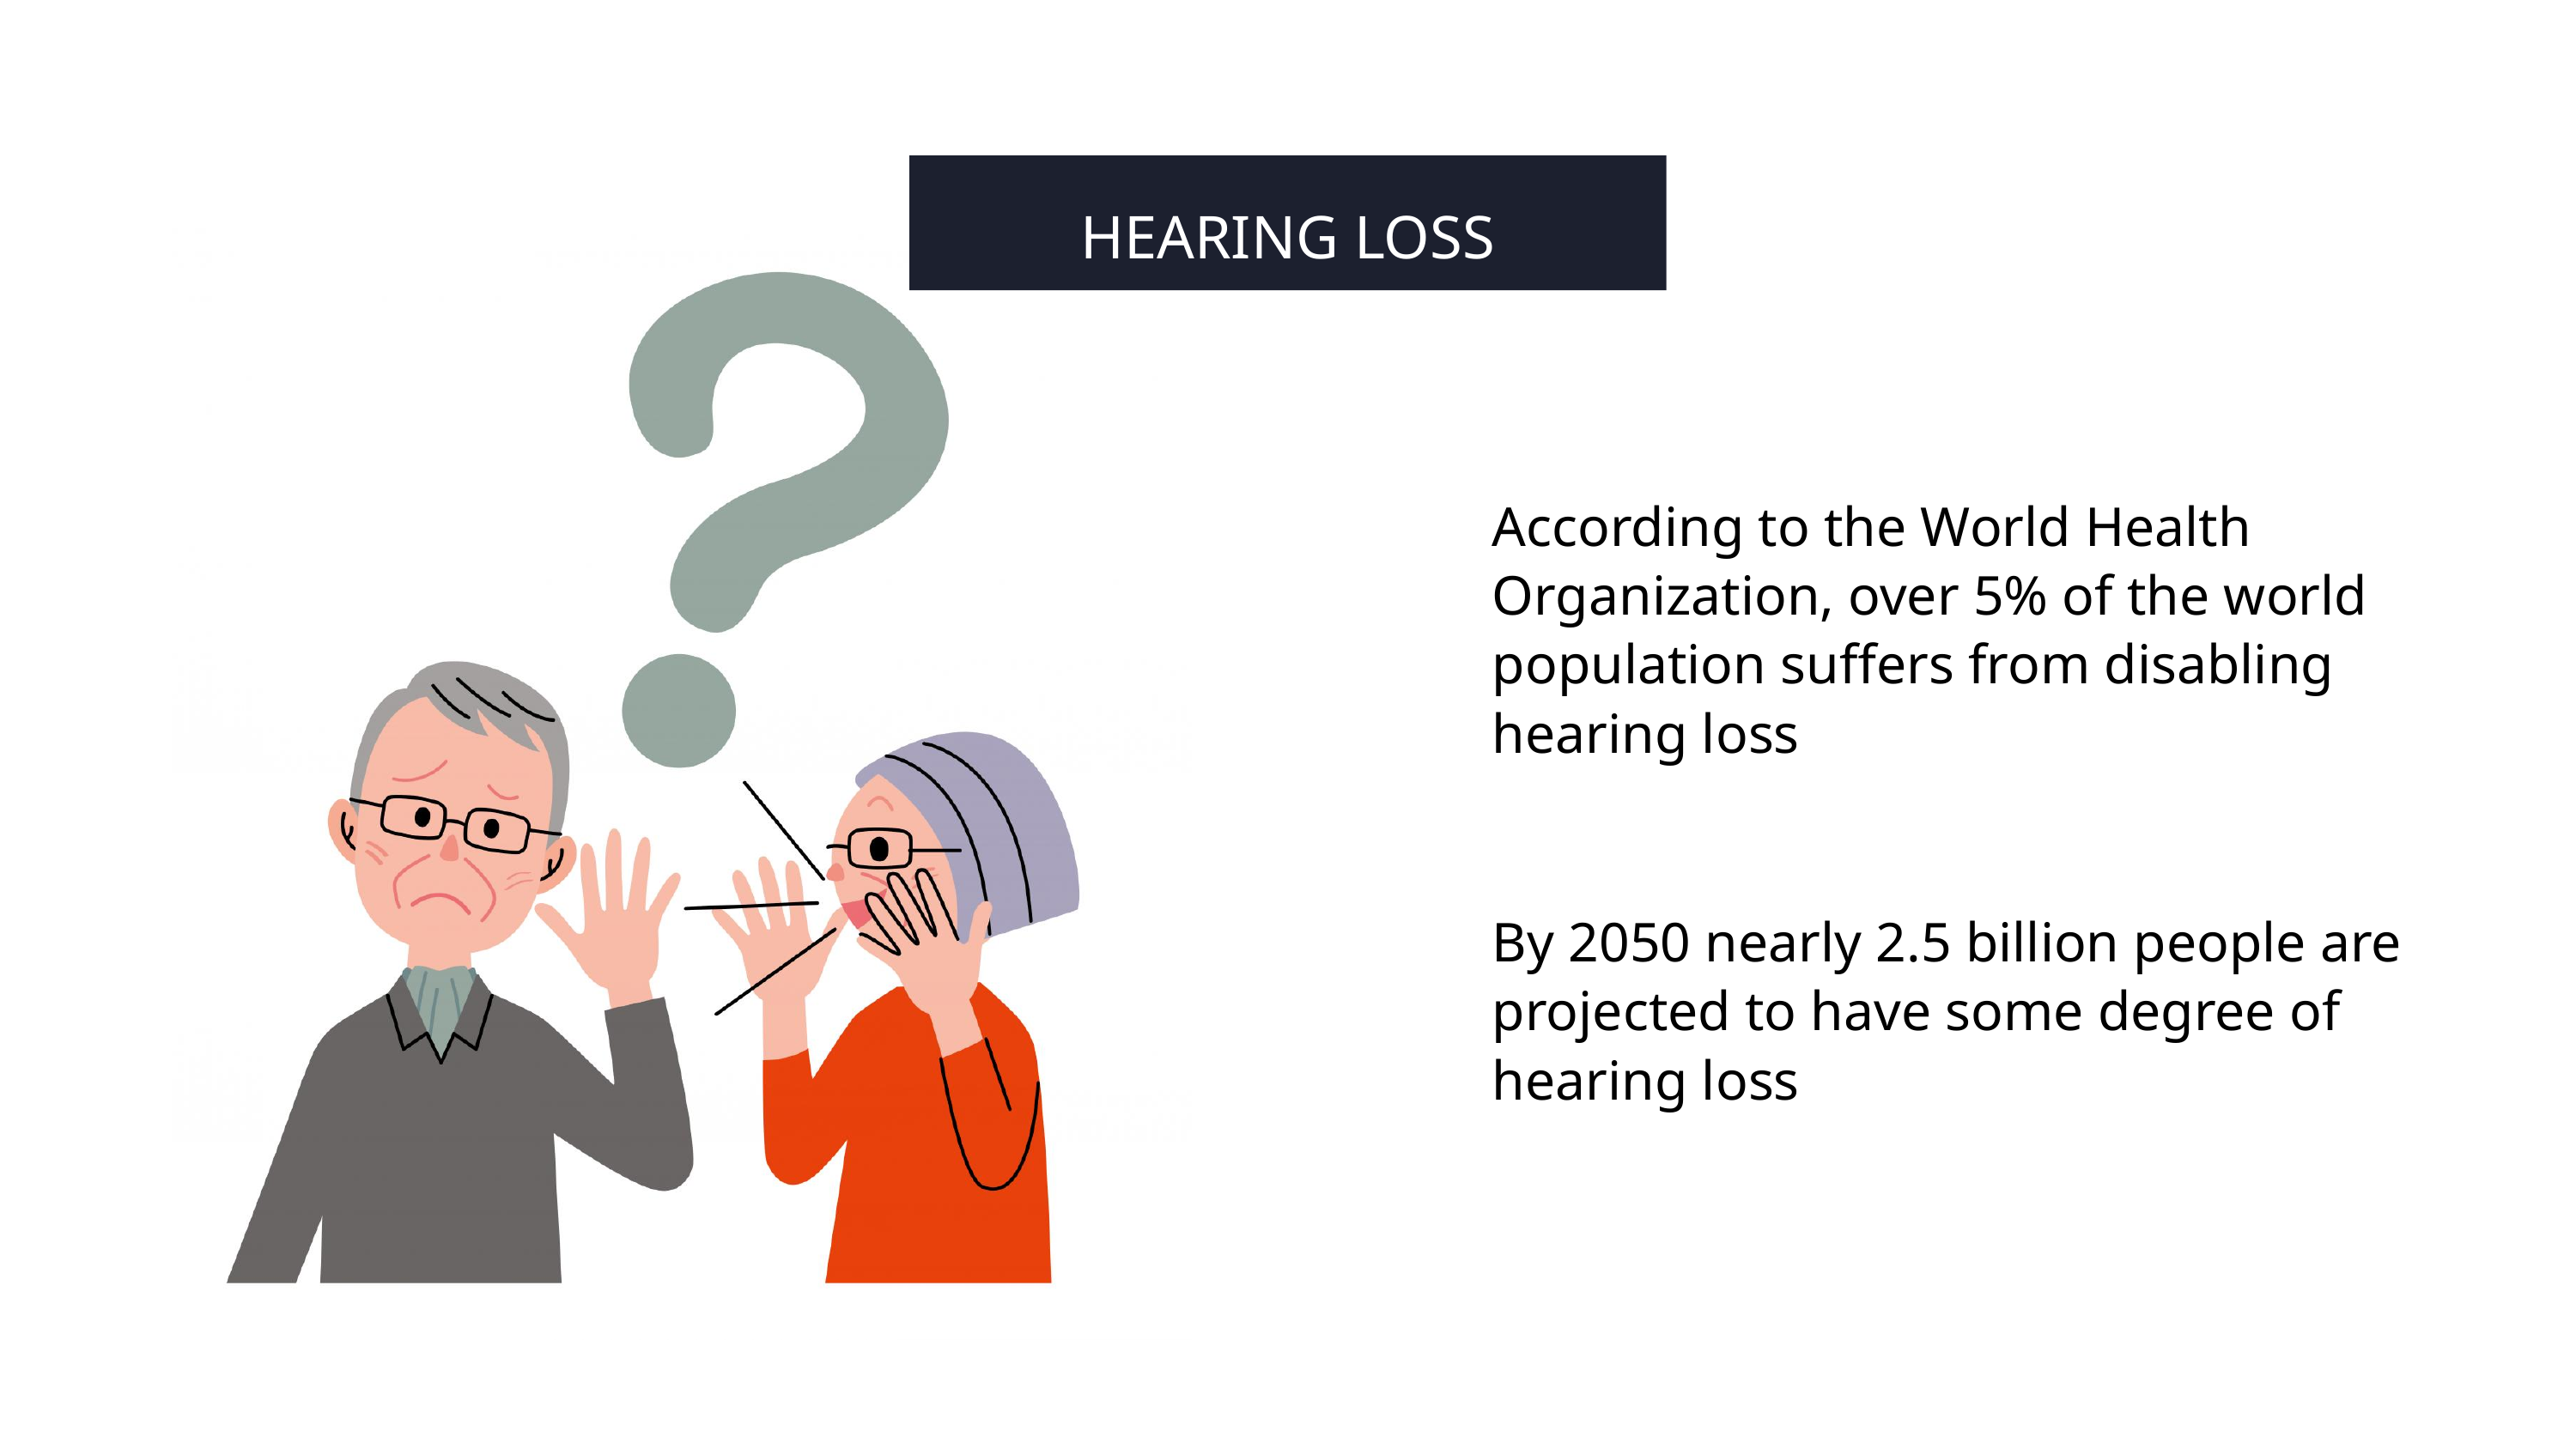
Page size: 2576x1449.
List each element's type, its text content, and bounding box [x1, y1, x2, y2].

picture [172, 222, 1193, 1340]
text_box By 2050 nearly 2.5 billion people are projected to have some degree of hearing loss [1492, 903, 2475, 1111]
text_box According to the World Health Organization, over 5% of the world population suffers from disabling hearing loss [1492, 488, 2475, 764]
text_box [908, 155, 1667, 291]
